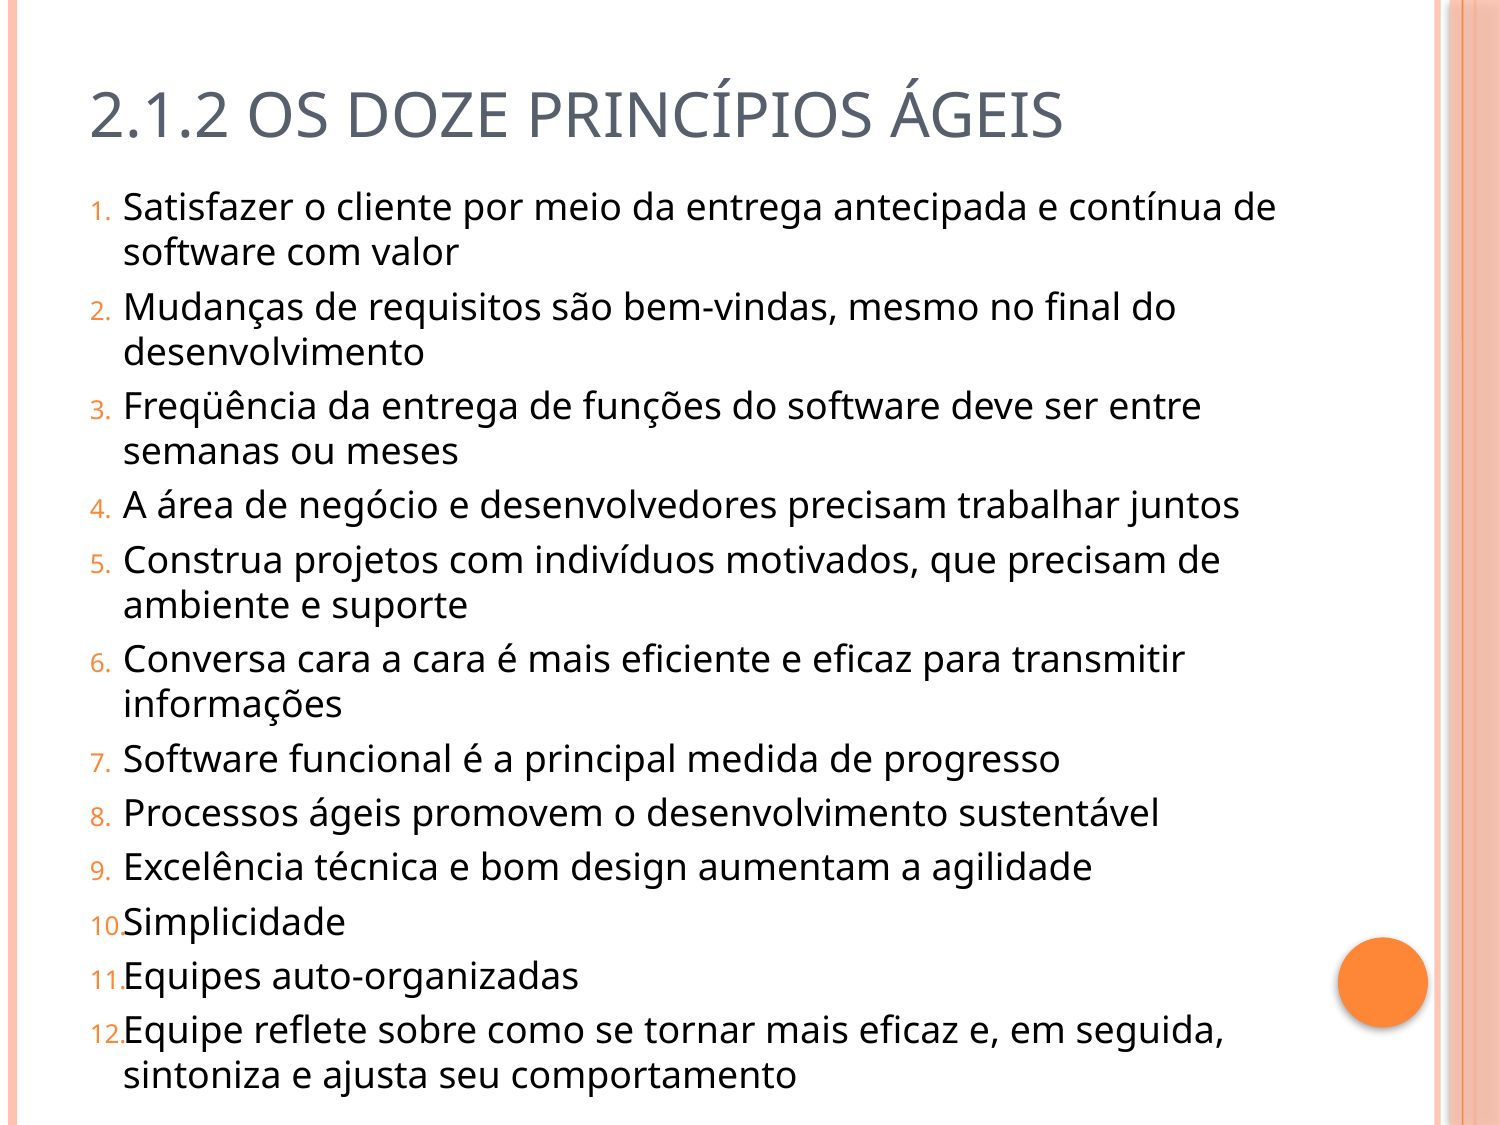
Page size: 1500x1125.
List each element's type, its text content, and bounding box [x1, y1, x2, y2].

list Satisfazer o cliente por meio da entrega antecipada e contínua de software com valor Mudanças de requisitos são bem-vindas, mesmo no final do desenvolvimento Freqüência da entrega de funções do software deve ser entre semanas ou meses A área de negócio e desenvolvedores precisam trabalhar juntos Construa projetos com indivíduos motivados, que precisam de ambiente e suporte Conversa cara a cara é mais eficiente e eficaz para transmitir informações Software funcional é a principal medida de progresso Processos ágeis promovem o desenvolvimento sustentável Excelência técnica e bom design aumentam a agilidade Simplicidade Equipes auto-organizadas Equipe reflete sobre como se tornar mais eficaz e, em seguida, sintoniza e ajusta seu comportamento [75, 175, 1300, 1114]
title 2.1.2 Os doze princípios ágeis [75, 45, 1300, 175]
